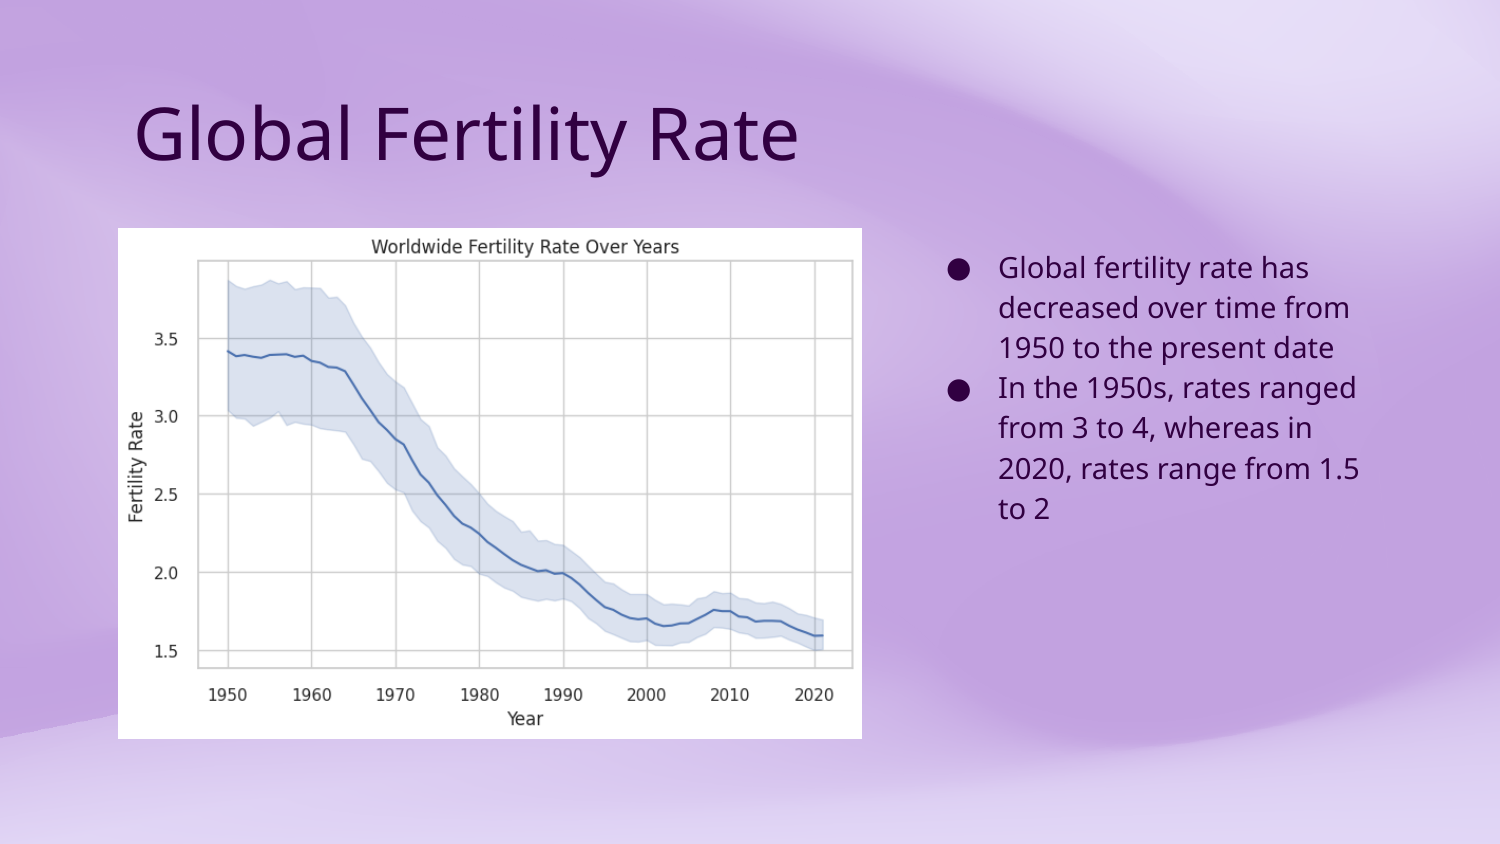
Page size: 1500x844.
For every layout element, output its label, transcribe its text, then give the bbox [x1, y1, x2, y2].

picture [0, 0, 1500, 844]
list Global fertility rate has decreased over time from 1950 to the present date In the 1950s, rates ranged from 3 to 4, whereas in 2020, rates range from 1.5 to 2 [908, 228, 1382, 739]
title Global Fertility Rate [118, 72, 1382, 167]
